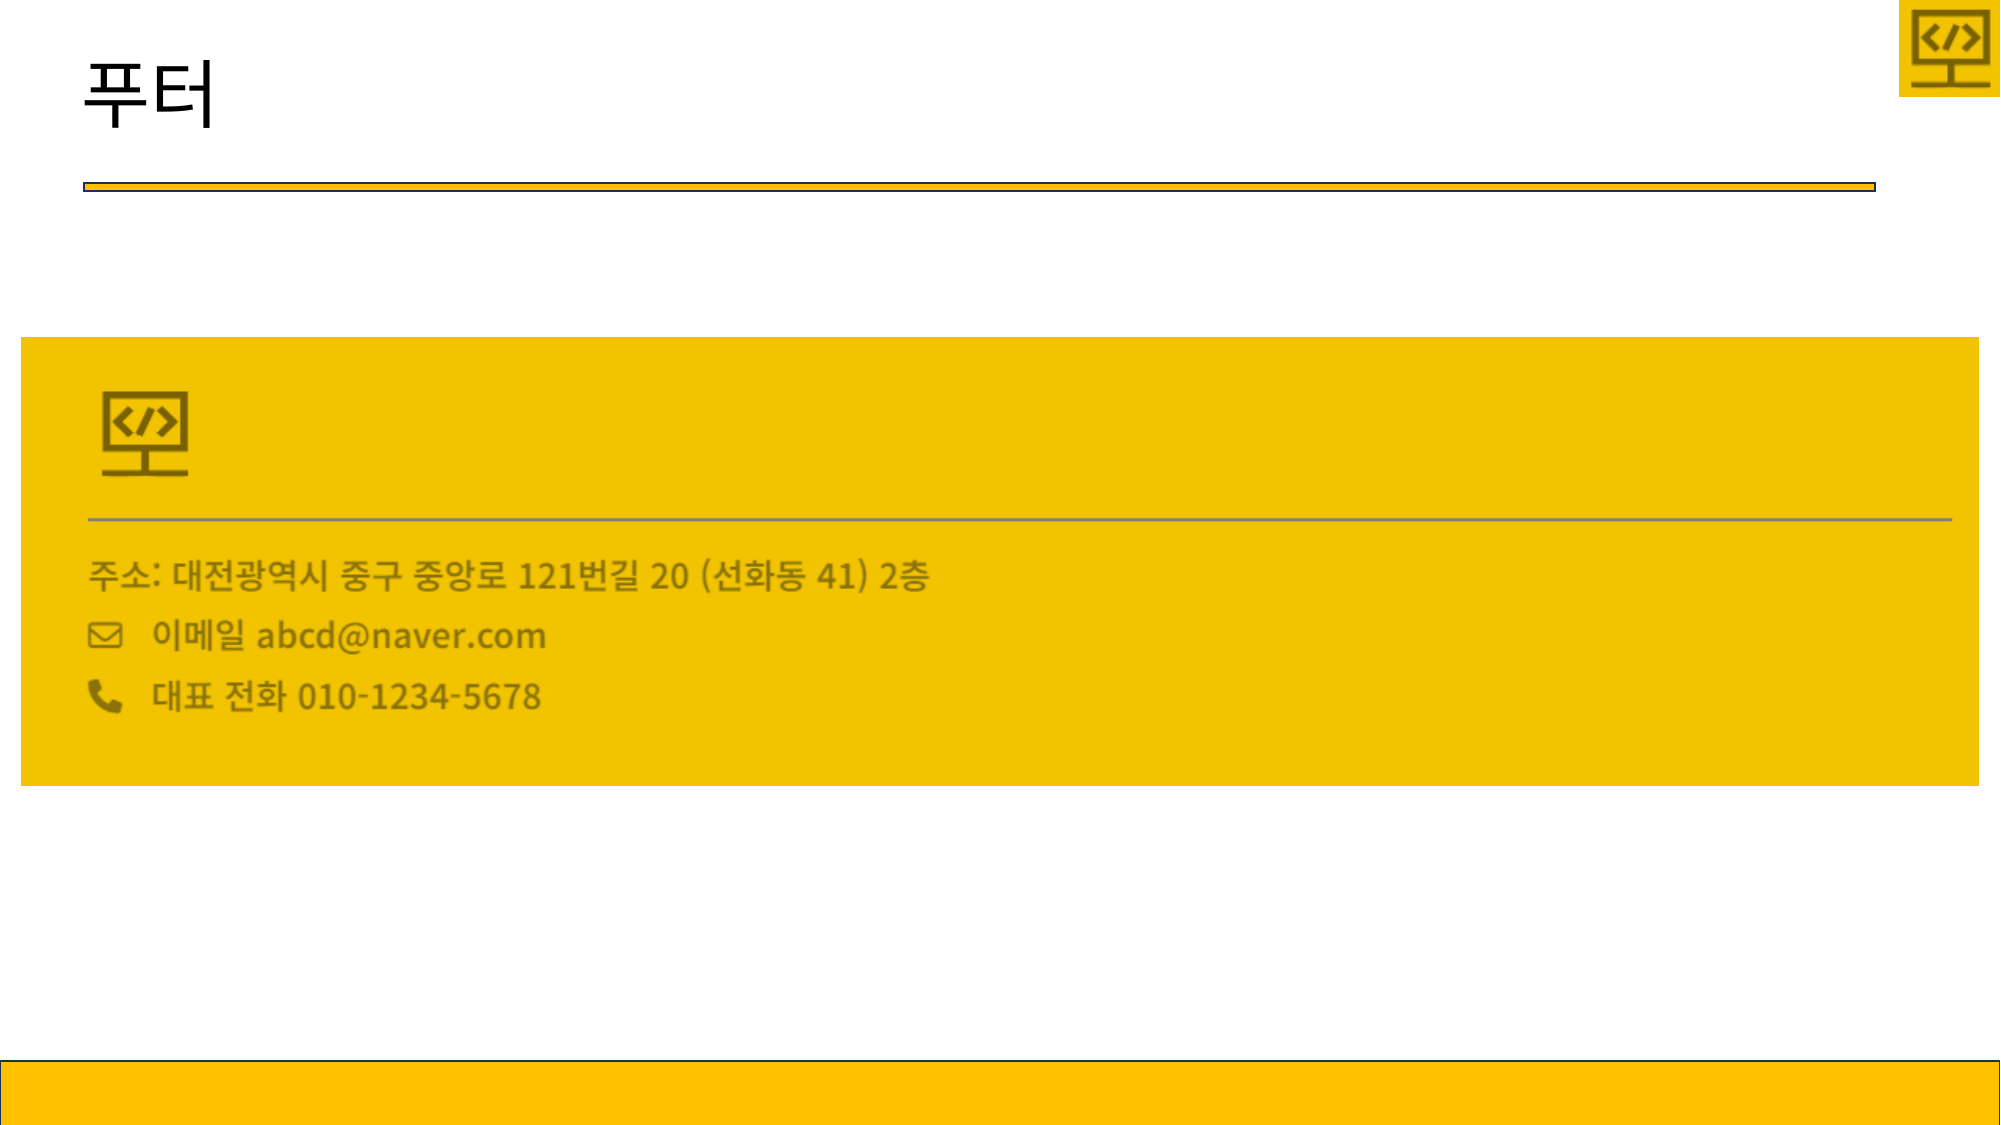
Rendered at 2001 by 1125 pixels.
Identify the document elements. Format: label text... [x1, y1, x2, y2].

picture [21, 337, 1979, 786]
picture [1899, 0, 2000, 97]
text_box [0, 1060, 2000, 1125]
text_box [83, 182, 1876, 192]
text_box 푸터 [66, 39, 235, 145]
